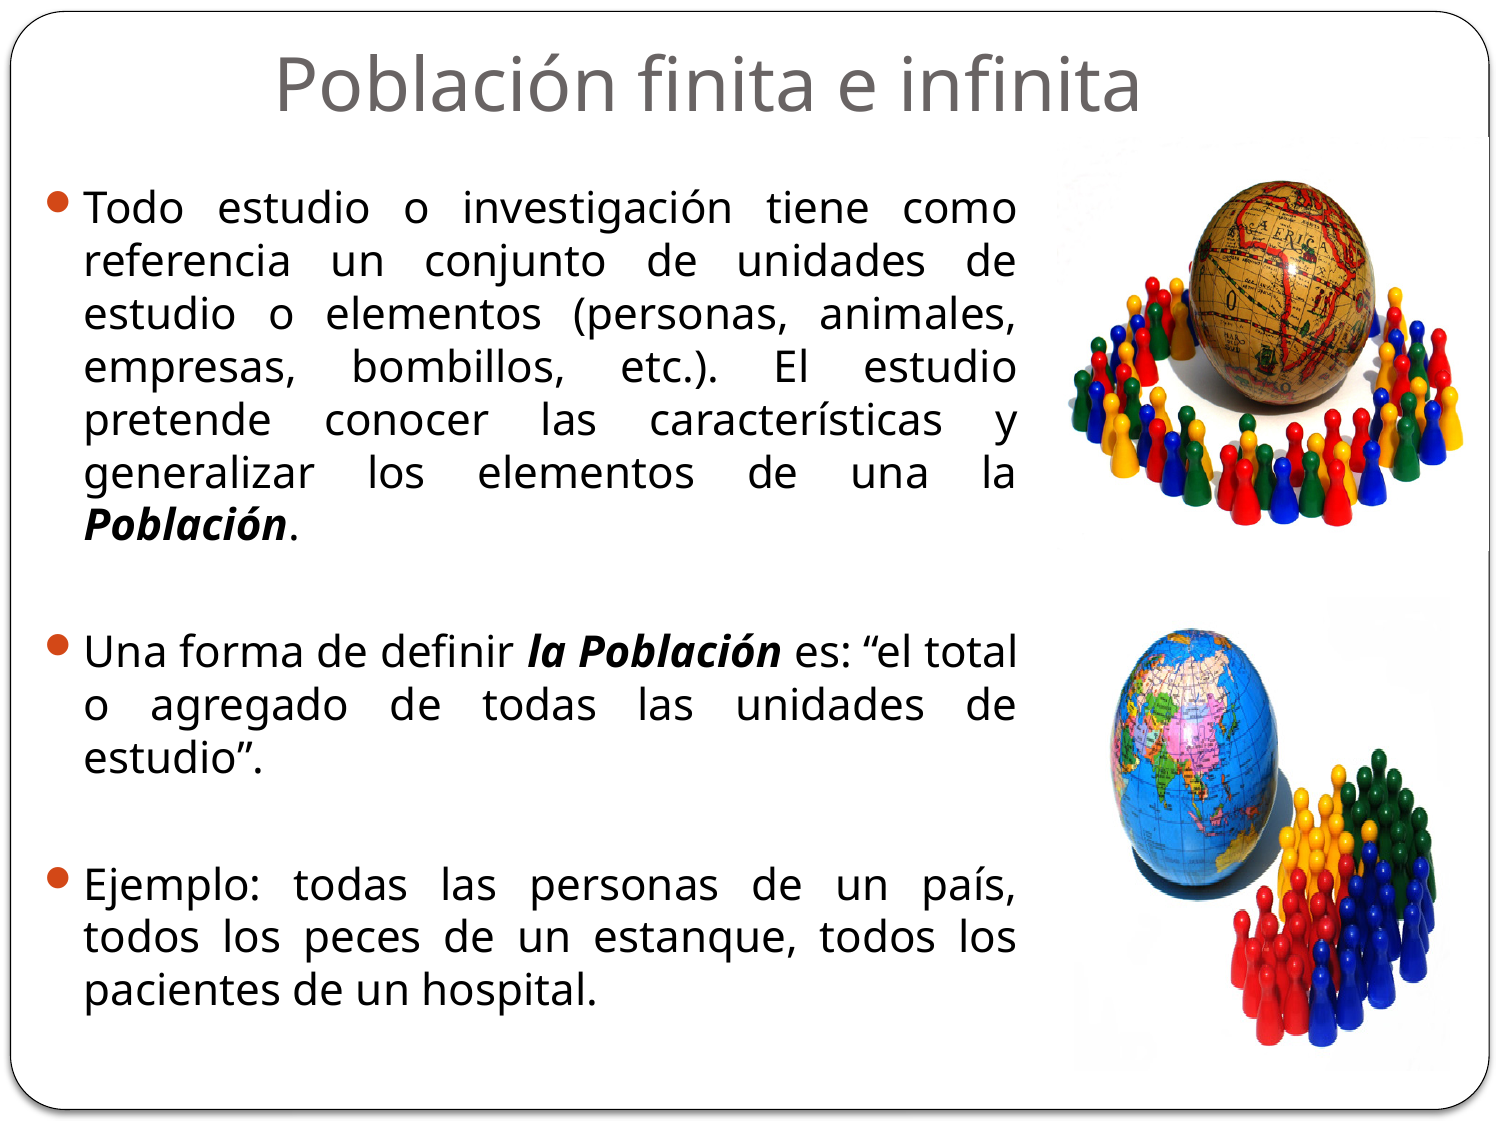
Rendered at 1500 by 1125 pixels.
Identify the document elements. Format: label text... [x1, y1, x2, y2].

picture [1074, 597, 1450, 1071]
picture [1056, 136, 1489, 551]
list Todo estudio o investigación tiene como referencia un conjunto de unidades de estudio o elementos (personas, animales, empresas, bombillos, etc.). El estudio pretende conocer las características y generalizar los elementos de una la Población. Una forma de definir la Población es: “el total o agregado de todas las unidades de estudio”. Ejemplo: todas las personas de un país, todos los peces de un estanque, todos los pacientes de un hospital. [29, 172, 1034, 1024]
title Población finita e infinita [41, 3, 1377, 142]
